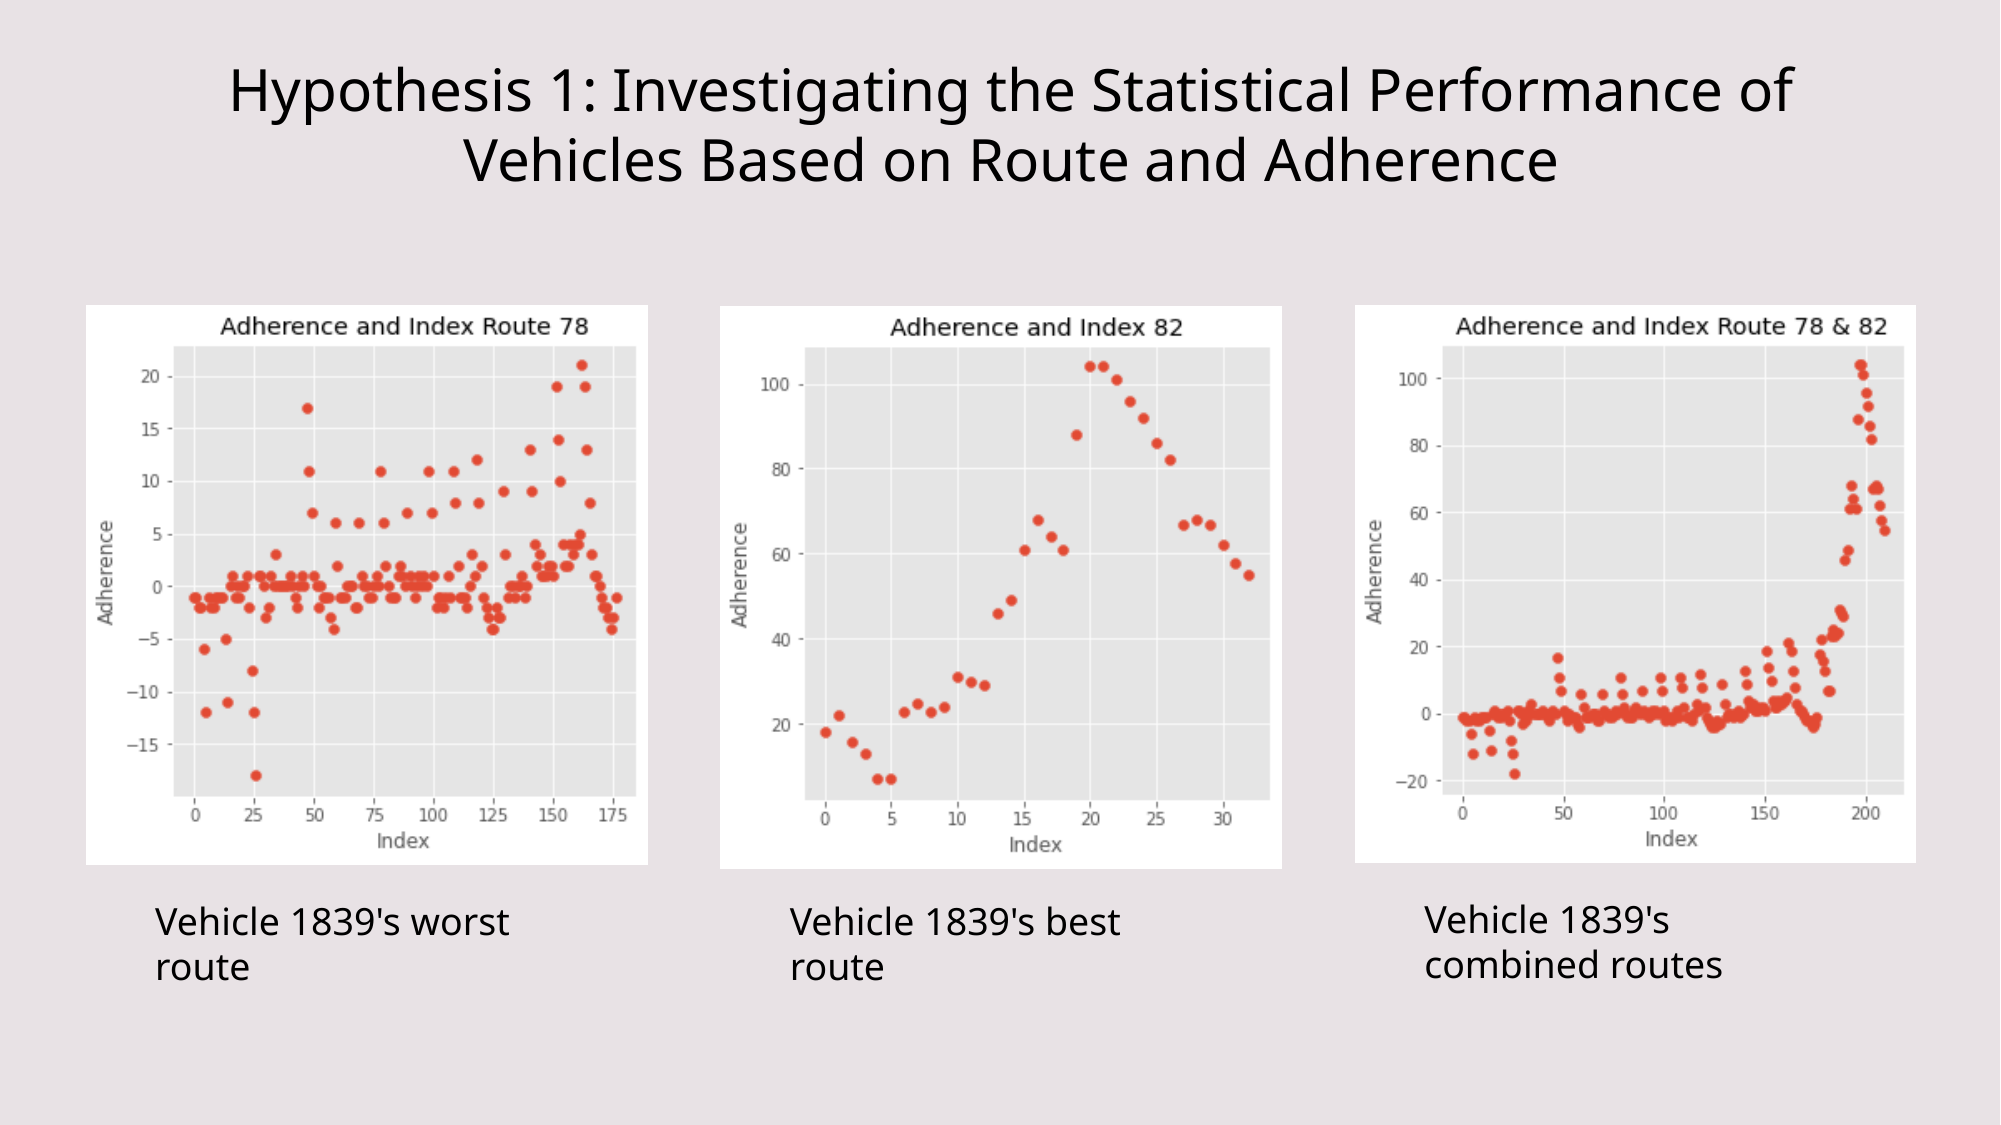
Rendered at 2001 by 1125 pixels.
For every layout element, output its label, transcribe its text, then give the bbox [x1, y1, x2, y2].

picture [86, 304, 648, 865]
text_box Vehicle 1839's worst route [140, 890, 591, 996]
picture [720, 305, 1282, 869]
text_box Vehicle 1839's combined routes [1409, 888, 1860, 994]
picture [1354, 304, 1917, 863]
title Hypothesis 1: Investigating the Statistical Performance of Vehicles Based on Route and Adherence [173, 16, 1849, 281]
text_box Vehicle 1839's best route [774, 890, 1225, 996]
